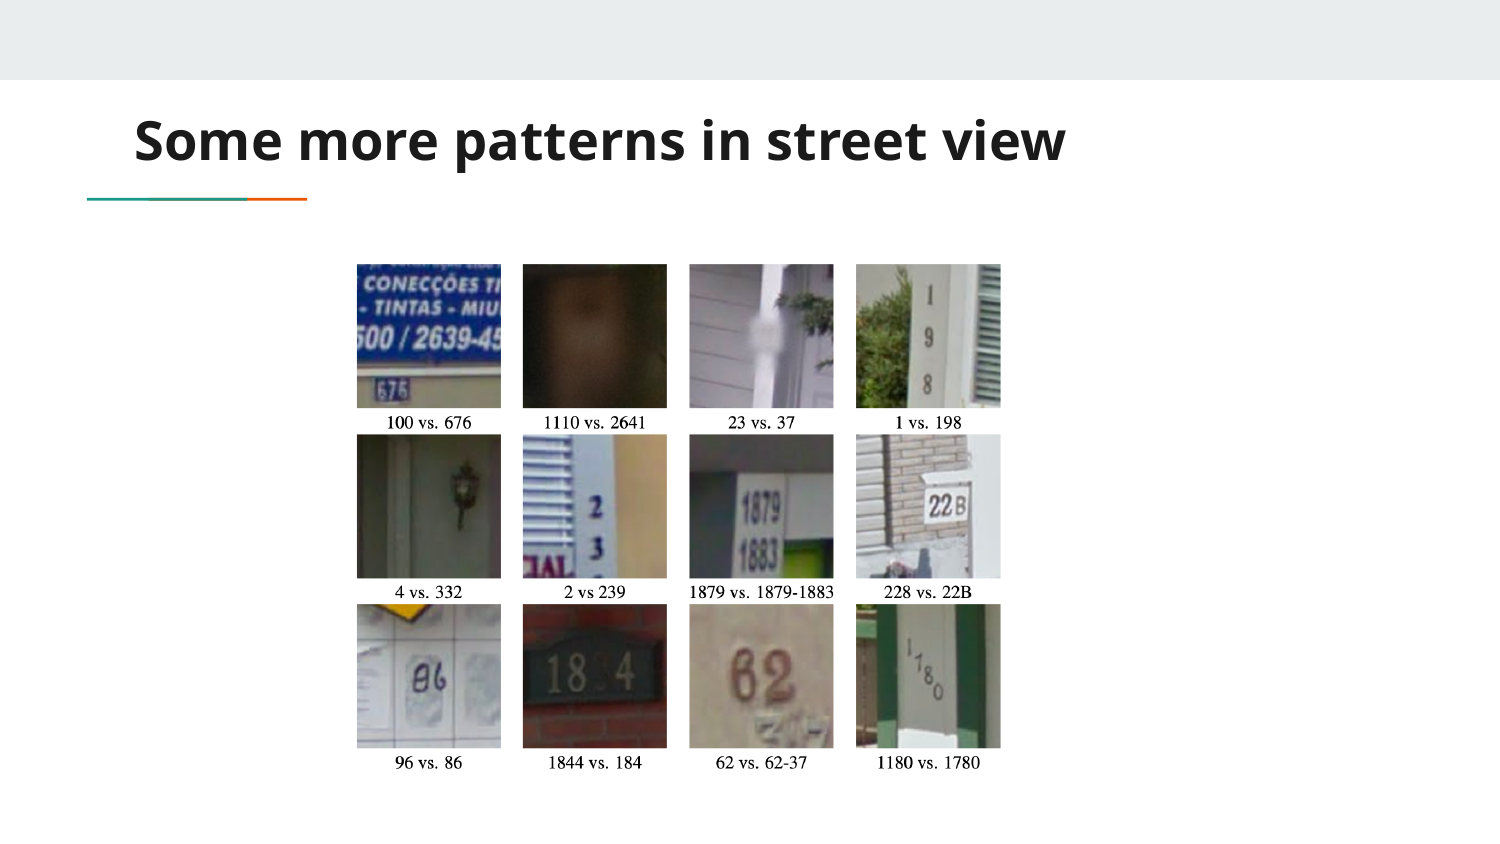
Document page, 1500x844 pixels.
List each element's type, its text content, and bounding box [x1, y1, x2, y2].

picture [273, 208, 1100, 779]
title Some more patterns in street view [119, 91, 1381, 180]
